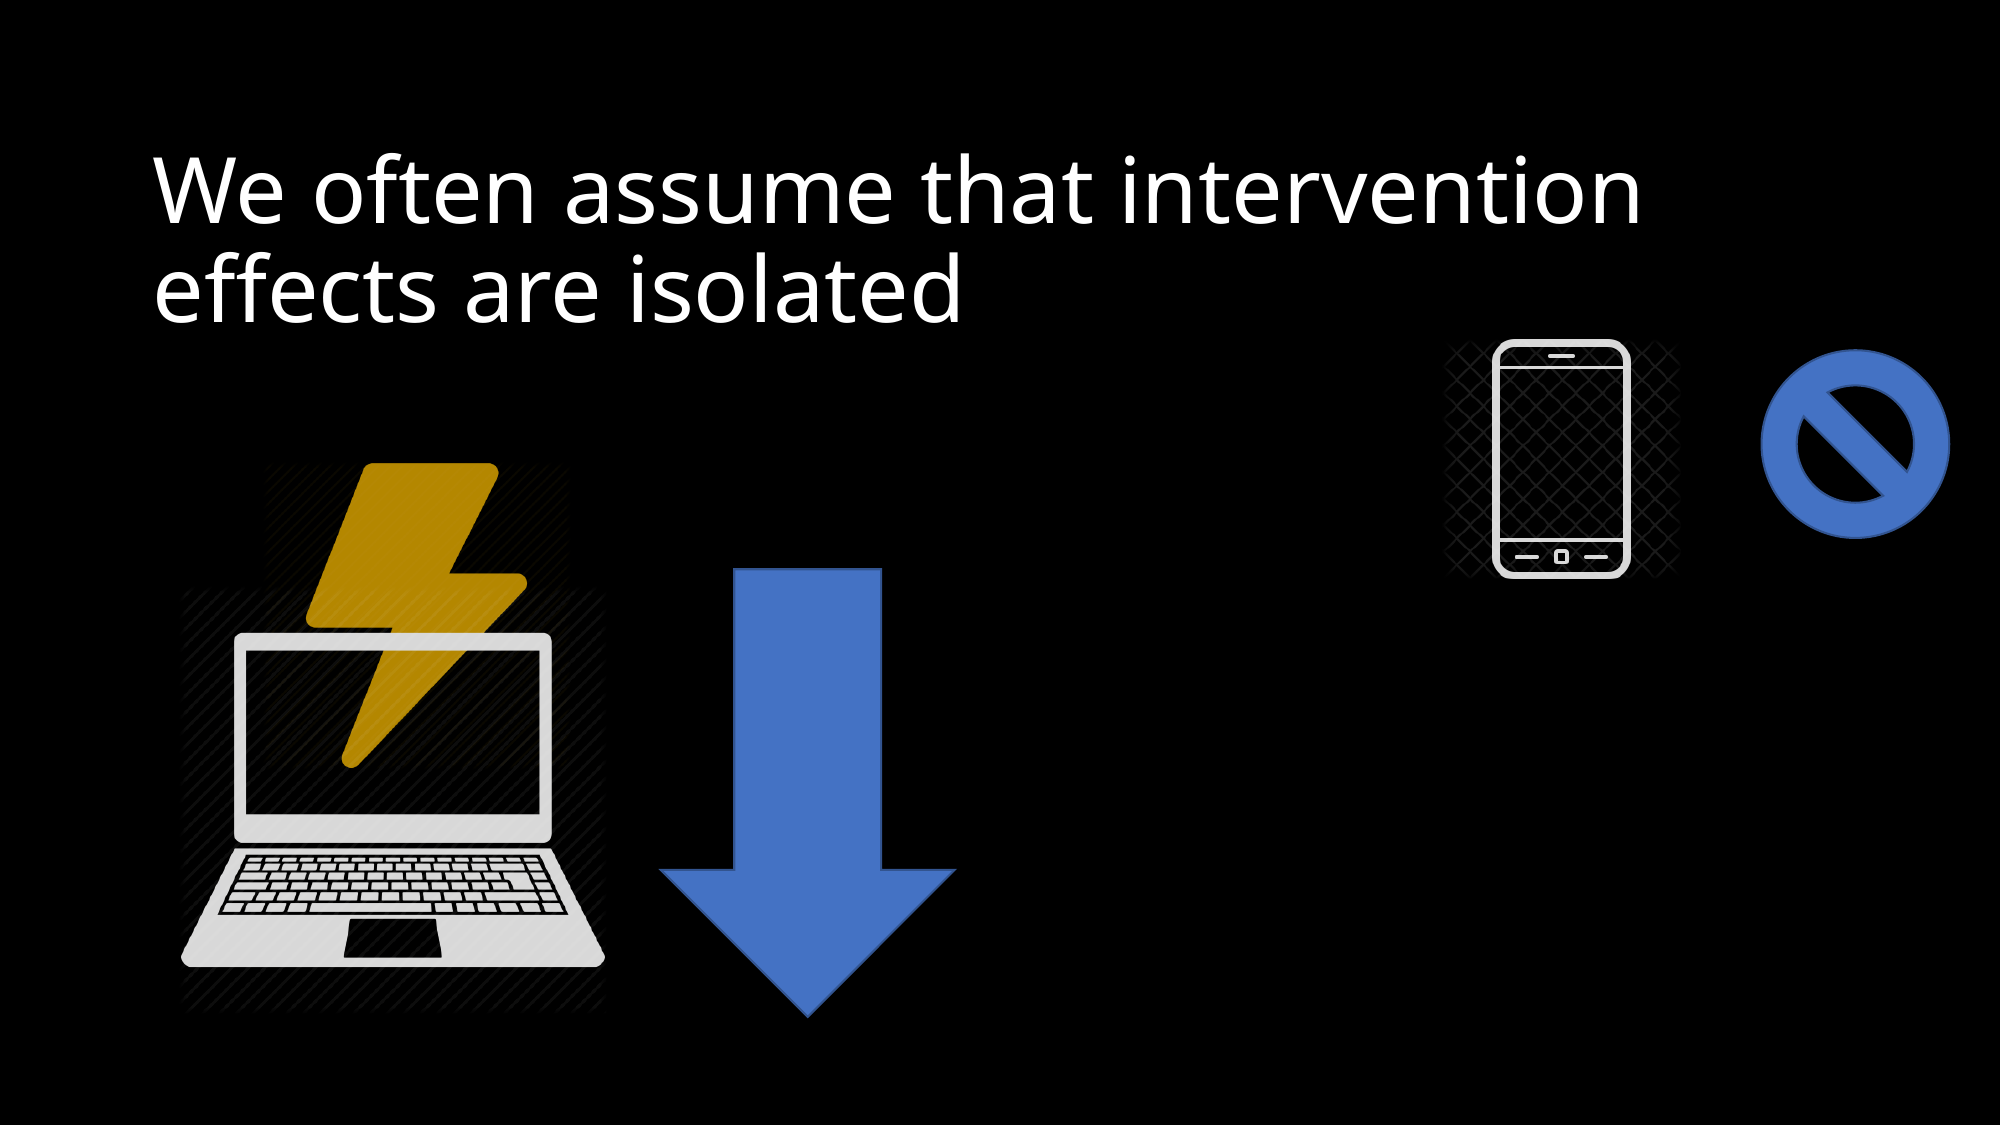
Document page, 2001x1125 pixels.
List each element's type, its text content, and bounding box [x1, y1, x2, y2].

text_box [658, 568, 958, 1019]
picture [178, 461, 607, 1014]
title We often assume that intervention effects are isolated [137, 134, 1863, 353]
picture [1441, 339, 1681, 579]
text_box [1760, 349, 1951, 539]
